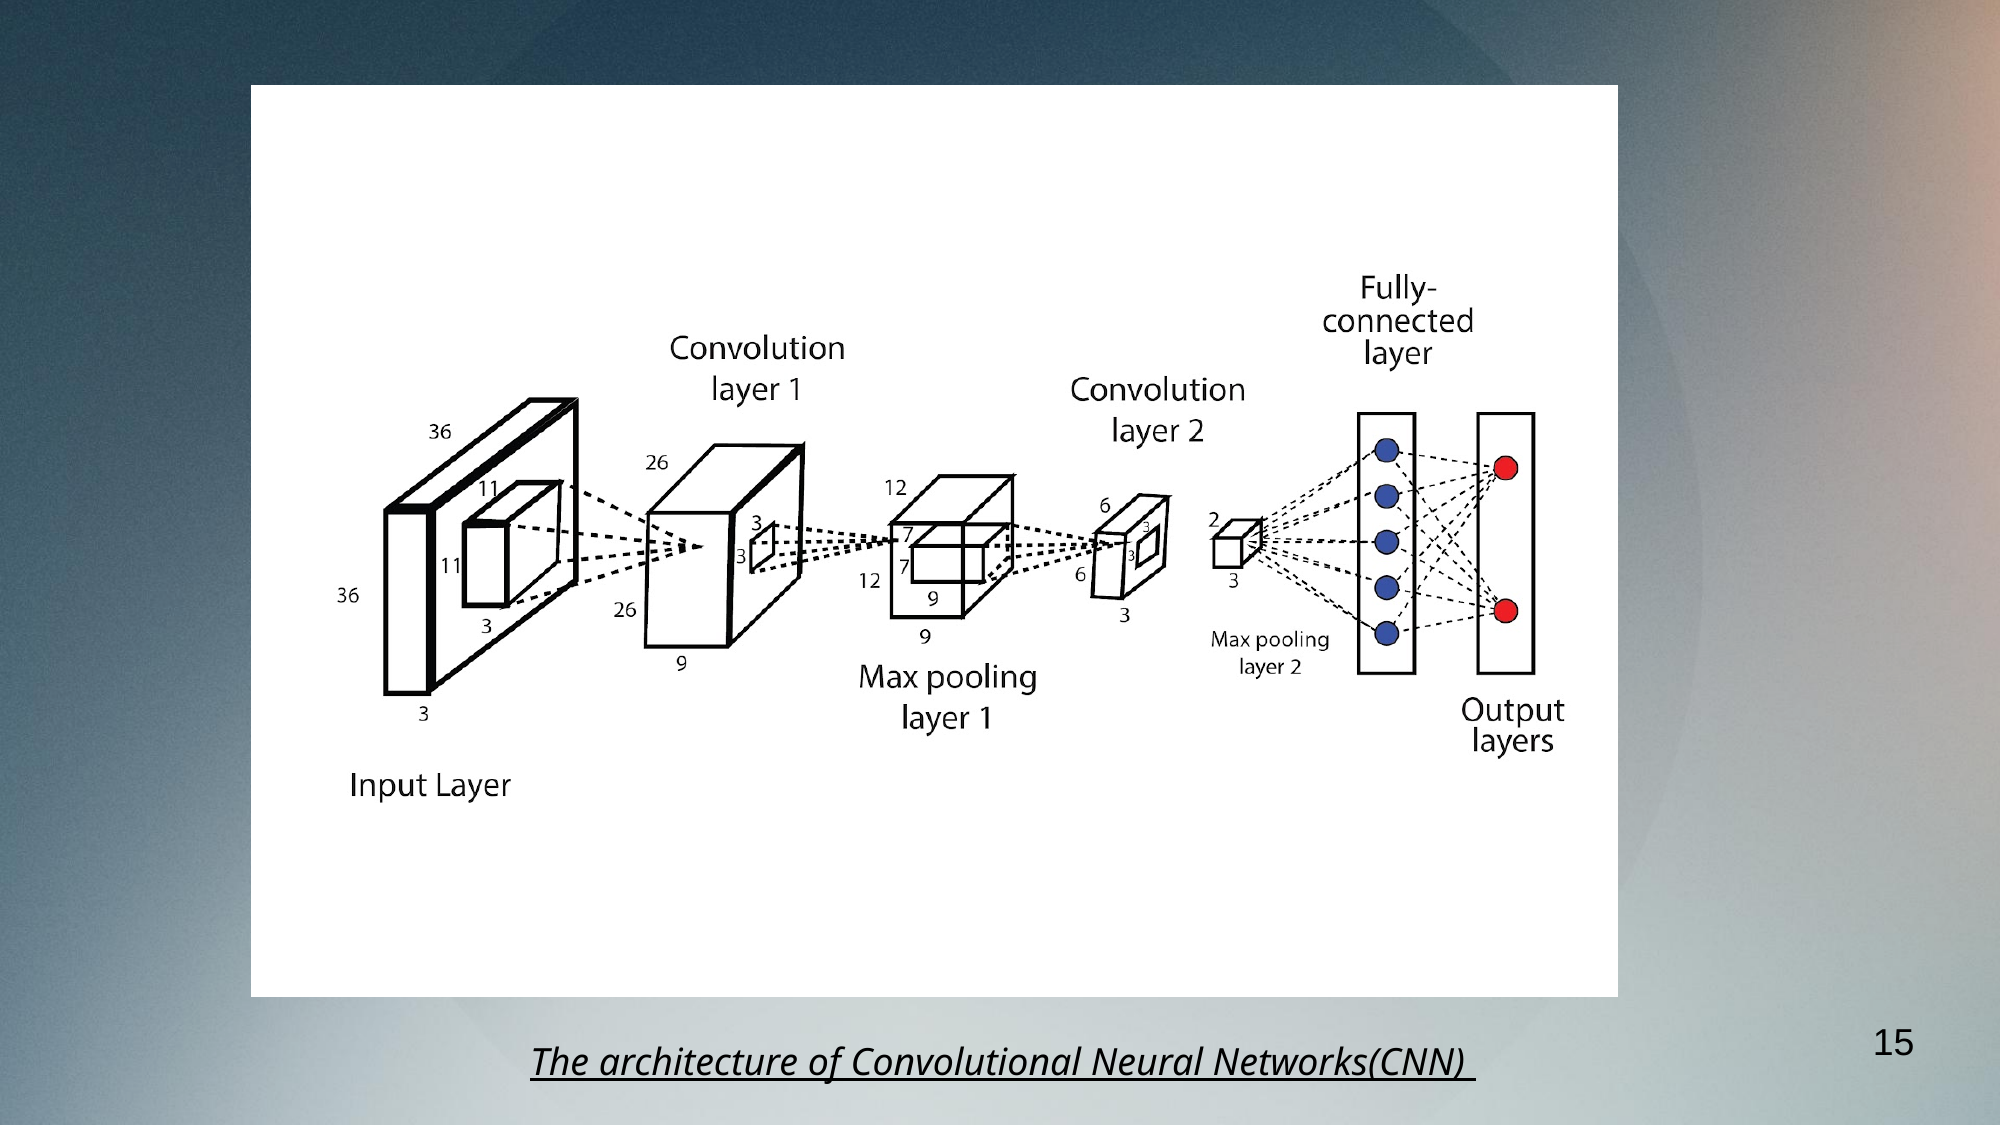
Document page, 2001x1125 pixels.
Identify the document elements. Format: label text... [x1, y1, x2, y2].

picture [0, 0, 2000, 1125]
text_box The architecture of Convolutional Neural Networks(CNN) [515, 1030, 1491, 1091]
text_box 15 [1858, 1010, 1930, 1070]
